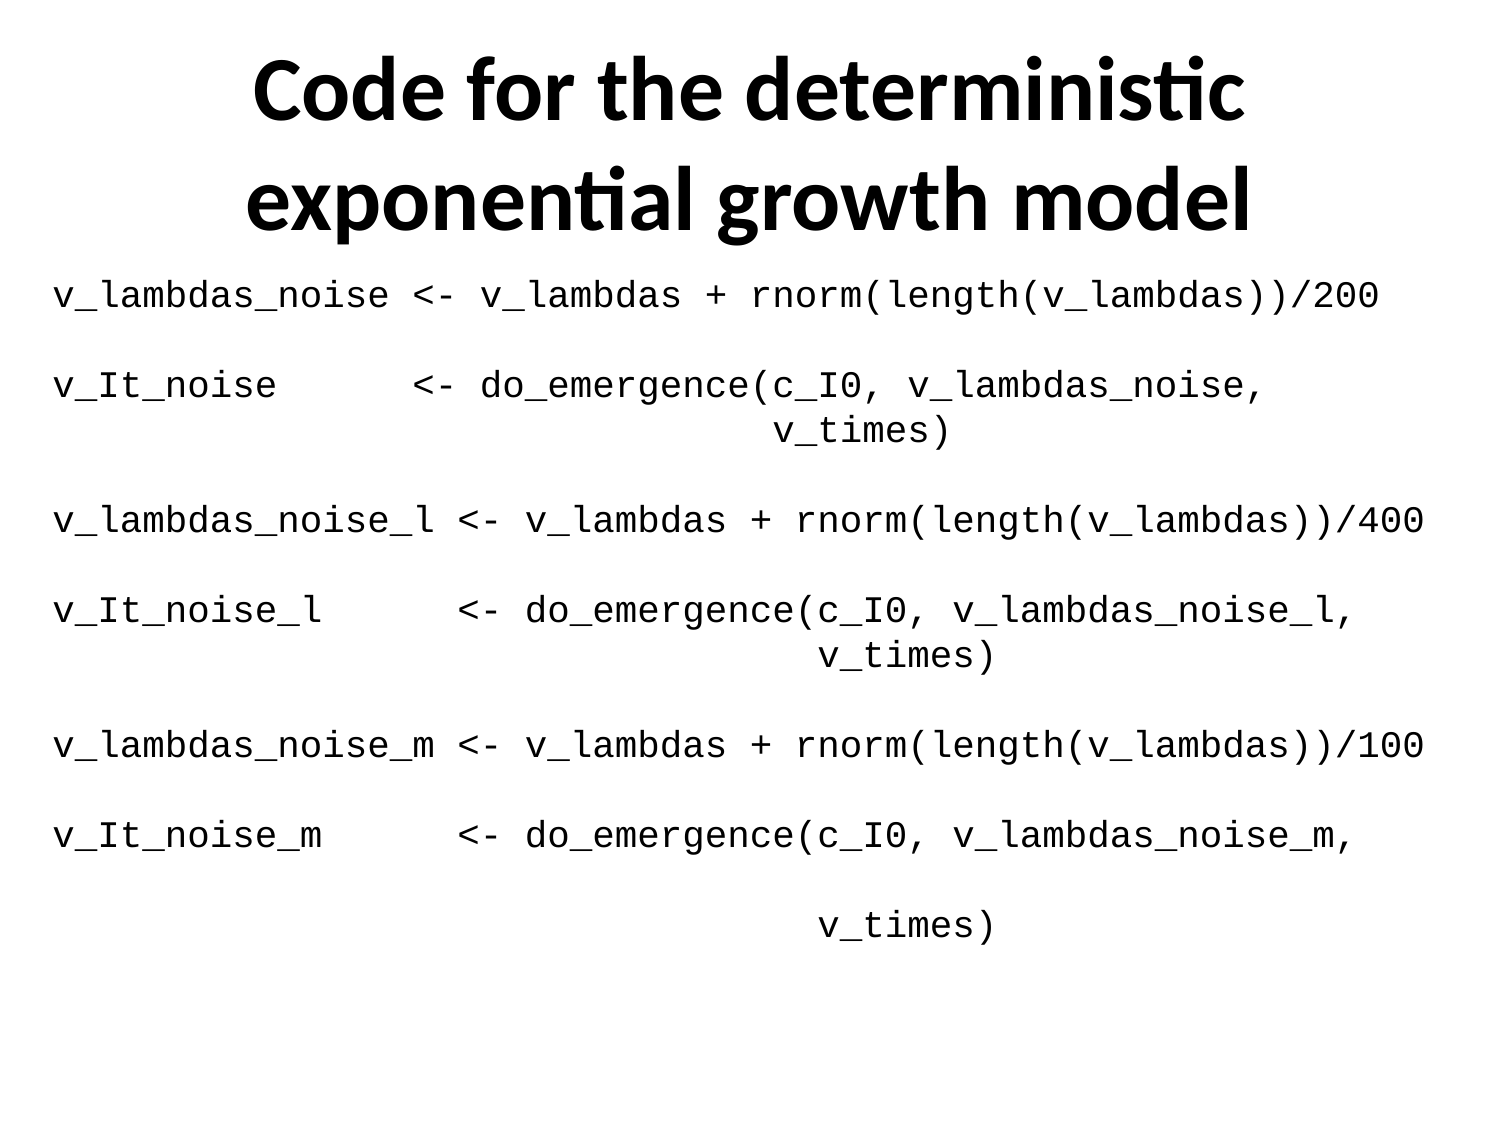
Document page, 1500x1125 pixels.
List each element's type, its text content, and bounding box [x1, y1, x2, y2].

title Code for the deterministic exponential growth model [75, 45, 1425, 233]
text_box v_lambdas_noise <- v_lambdas + rnorm(length(v_lambdas))/200 v_It_noise <- do_emergence(c_I0, v_lambdas_noise, v_times) v_lambdas_noise_l <- v_lambdas + rnorm(length(v_lambdas))/400 v_It_noise_l <- do_emergence(c_I0, v_lambdas_noise_l, v_times) v_lambdas_noise_m <- v_lambdas + rnorm(length(v_lambdas))/100 v_It_noise_m <- do_emergence(c_I0, v_lambdas_noise_m, v_times) [37, 262, 1450, 953]
